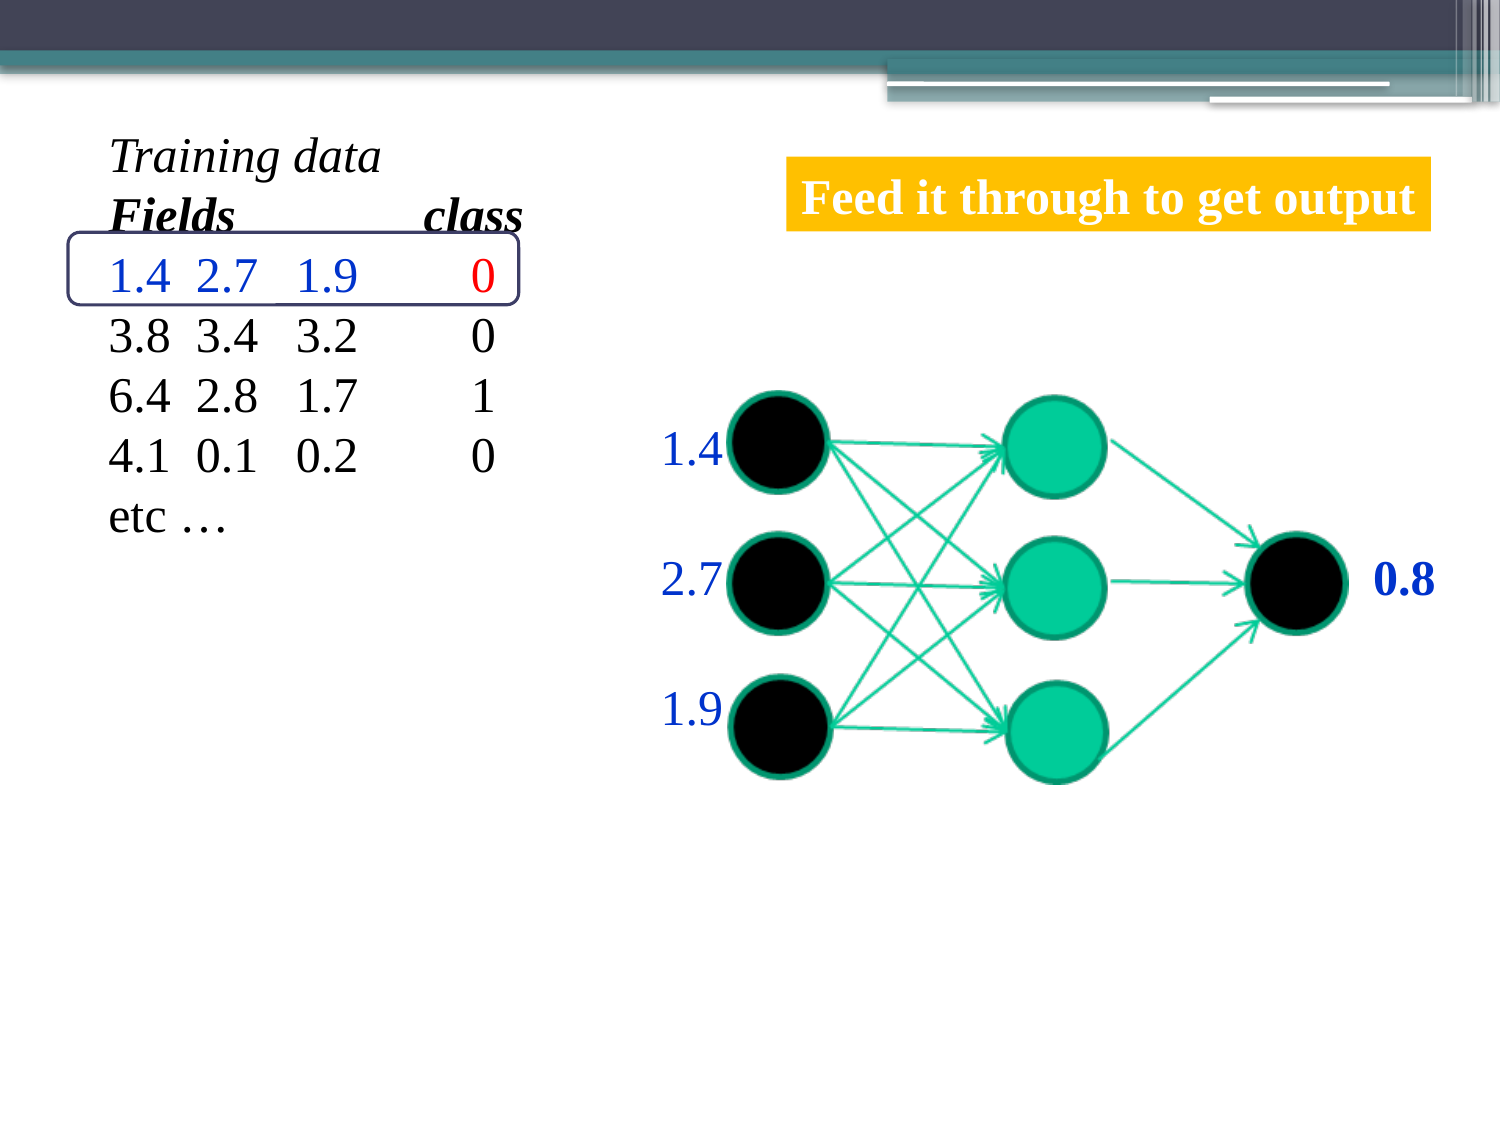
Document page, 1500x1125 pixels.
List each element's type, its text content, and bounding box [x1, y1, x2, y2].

text_box [66, 230, 521, 307]
picture [726, 390, 1349, 786]
text_box Training data Fields class 1.4 2.7 1.9 0 3.8 3.4 3.2 0 6.4 2.8 1.7 1 4.1 0.1 0.2 0 etc … [93, 115, 539, 551]
text_box 1.4 2.7 0.8 1.9 [645, 408, 719, 743]
text_box Feed it through to get output [786, 156, 1431, 232]
text_box 1.4 2.7 0.8 1.9 [1355, 408, 1451, 743]
